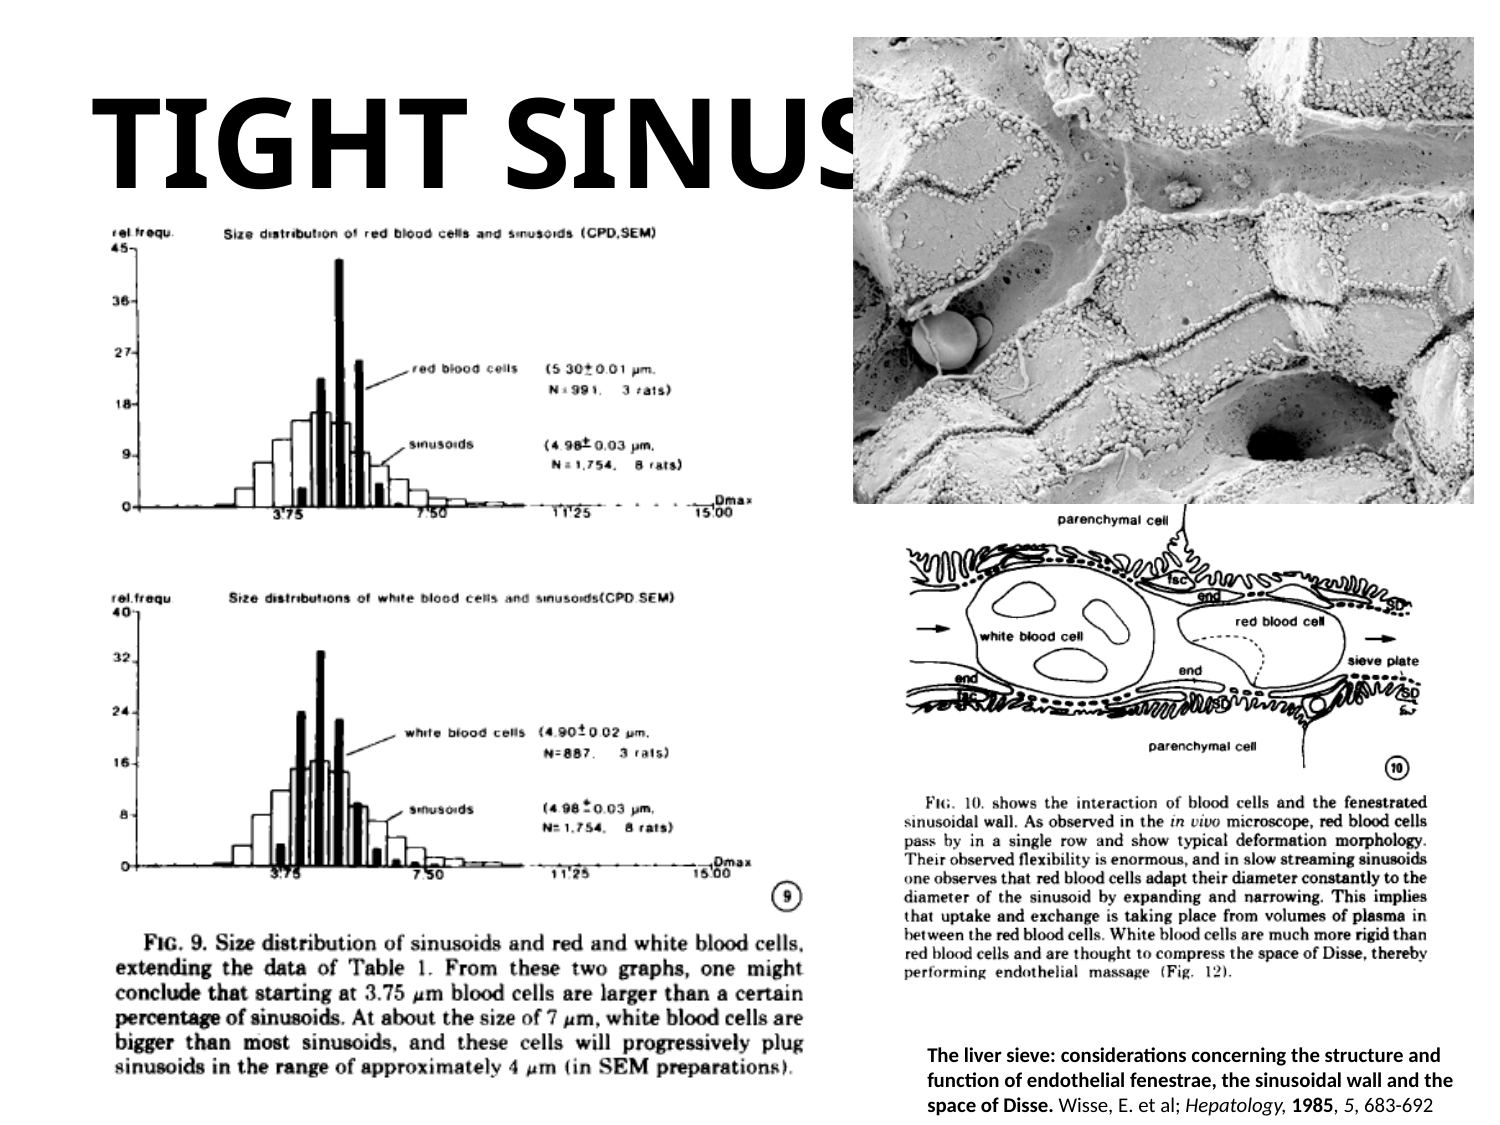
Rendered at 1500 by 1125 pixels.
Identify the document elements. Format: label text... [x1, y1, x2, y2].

title Tight Sinusoids [75, 45, 847, 233]
picture [87, 212, 816, 1086]
picture [852, 37, 1474, 985]
text_box The liver sieve: considerations concerning the structure and function of endothelial fenestrae, the sinusoidal wall and the space of Disse. Wisse, E. et al; Hepatology, 1985, 5, 683-692 [912, 1034, 1490, 1124]
